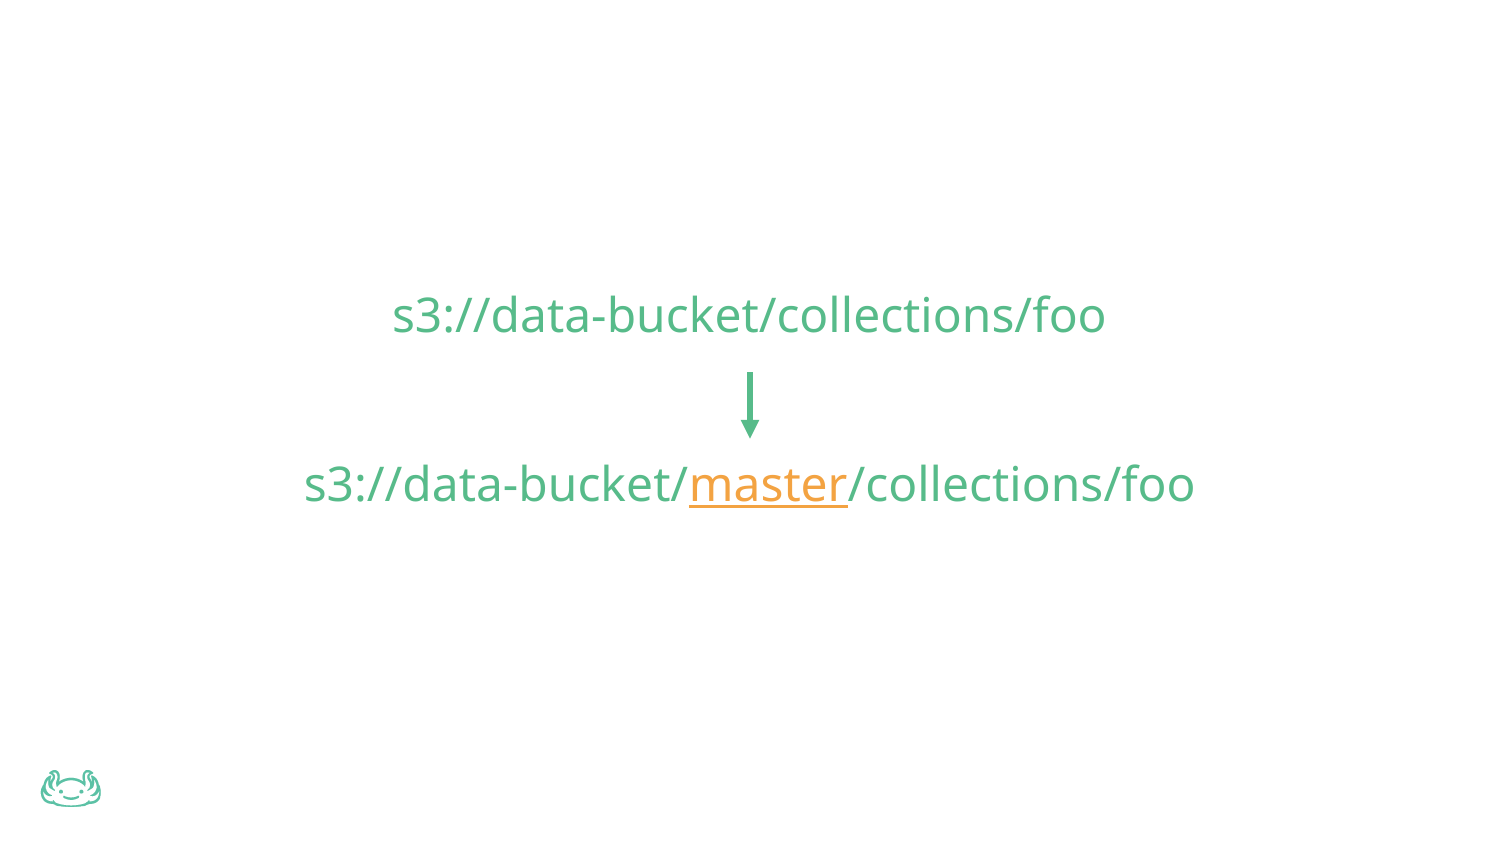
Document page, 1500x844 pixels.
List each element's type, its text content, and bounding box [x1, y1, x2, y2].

subtitle s3://data-bucket/master/collections/foo [179, 457, 1321, 512]
subtitle s3://data-bucket/collections/foo [253, 289, 1247, 344]
picture [40, 770, 101, 807]
